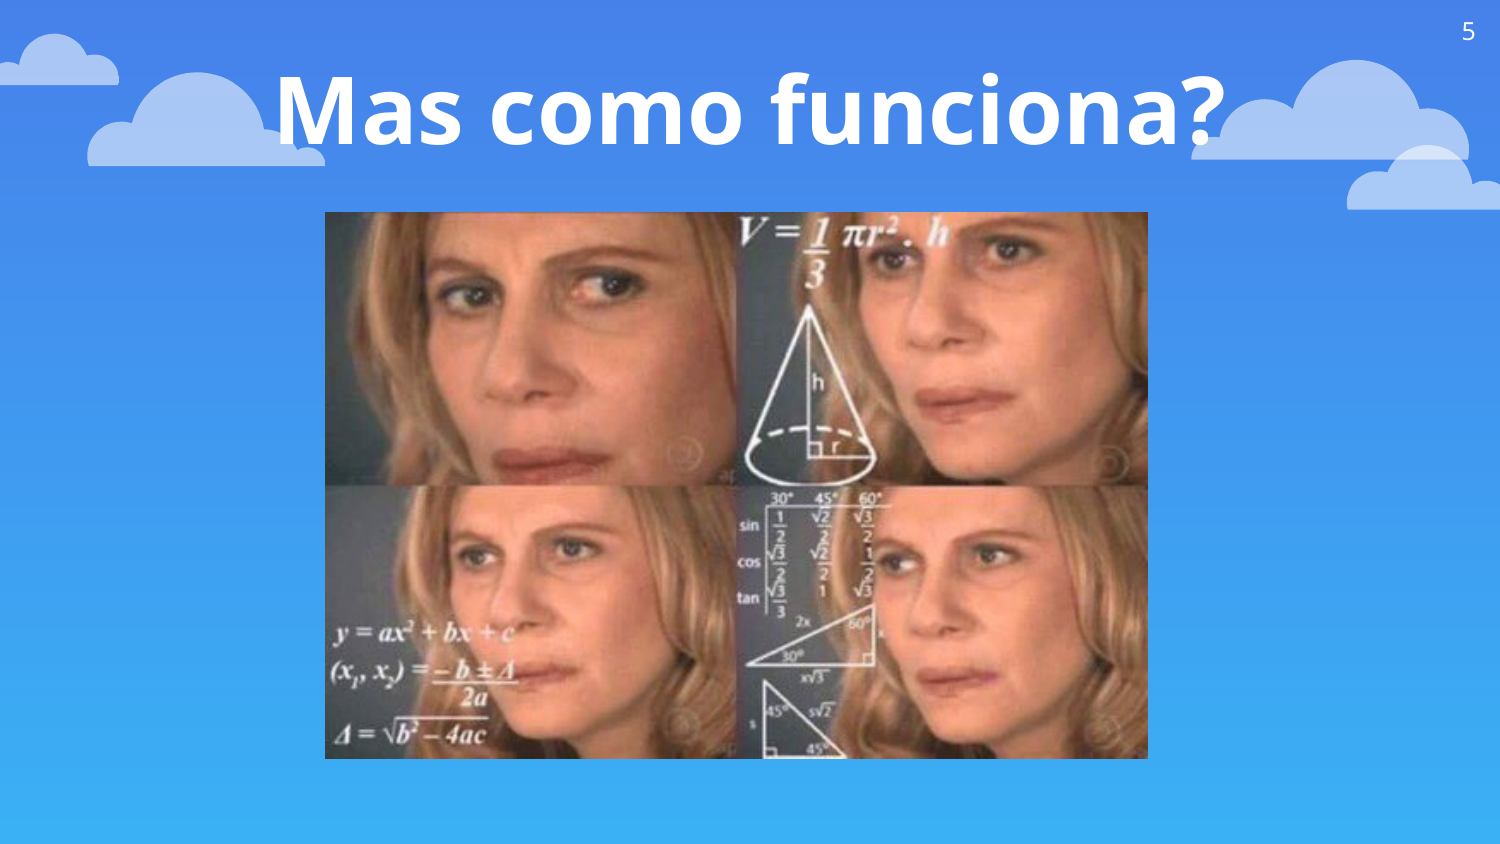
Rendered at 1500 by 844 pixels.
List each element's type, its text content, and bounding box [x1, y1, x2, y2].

picture [325, 212, 1148, 760]
slide_number ‹#› [1400, 0, 1491, 65]
title Mas como funciona? [209, 48, 1291, 166]
